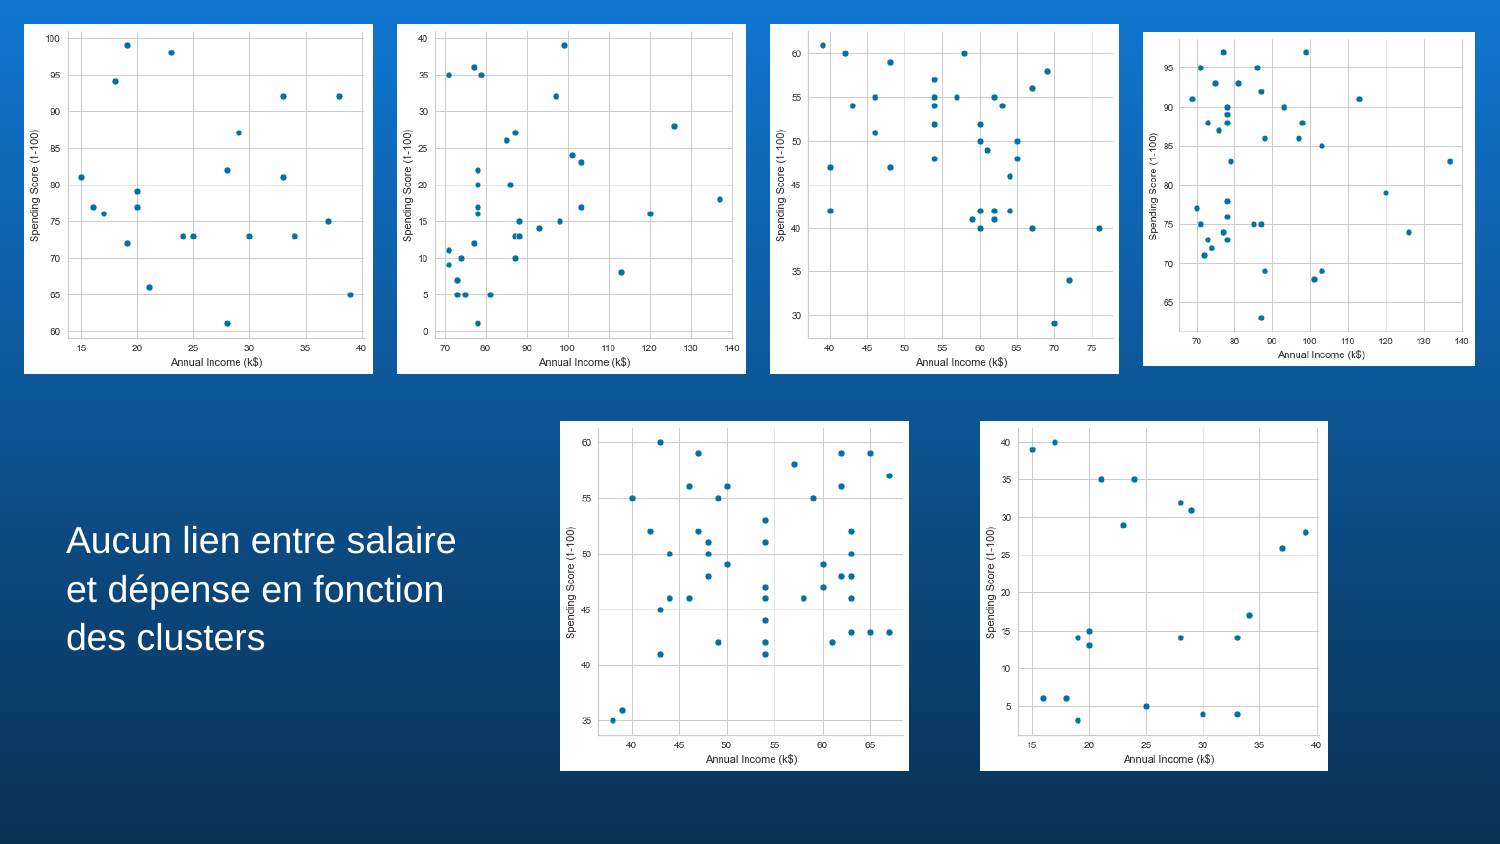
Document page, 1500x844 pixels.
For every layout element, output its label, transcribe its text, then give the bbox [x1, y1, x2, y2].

picture [397, 24, 746, 374]
picture [770, 24, 1119, 374]
picture [560, 421, 909, 771]
picture [24, 24, 373, 374]
picture [1142, 32, 1476, 366]
list Aucun lien entre salaire et dépense en fonction des clusters [51, 498, 489, 693]
picture [979, 421, 1329, 771]
